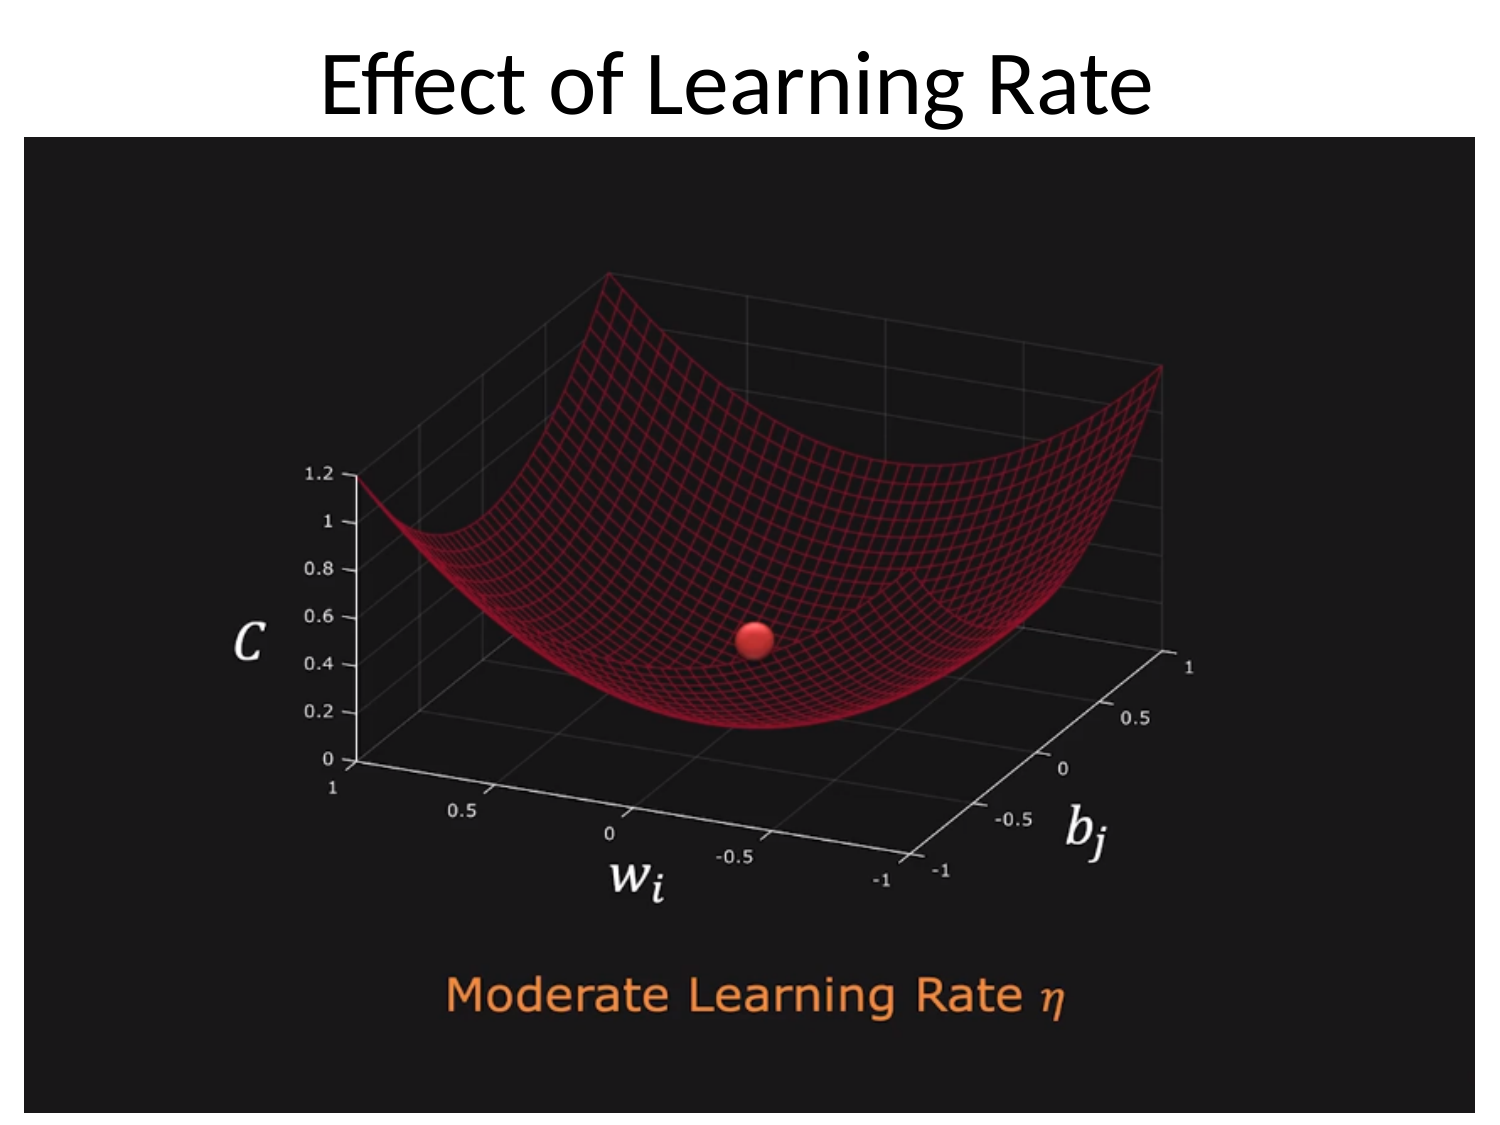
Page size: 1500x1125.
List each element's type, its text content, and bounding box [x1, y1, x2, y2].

picture [24, 137, 1476, 1113]
title Effect of Learning Rate [62, 12, 1413, 135]
